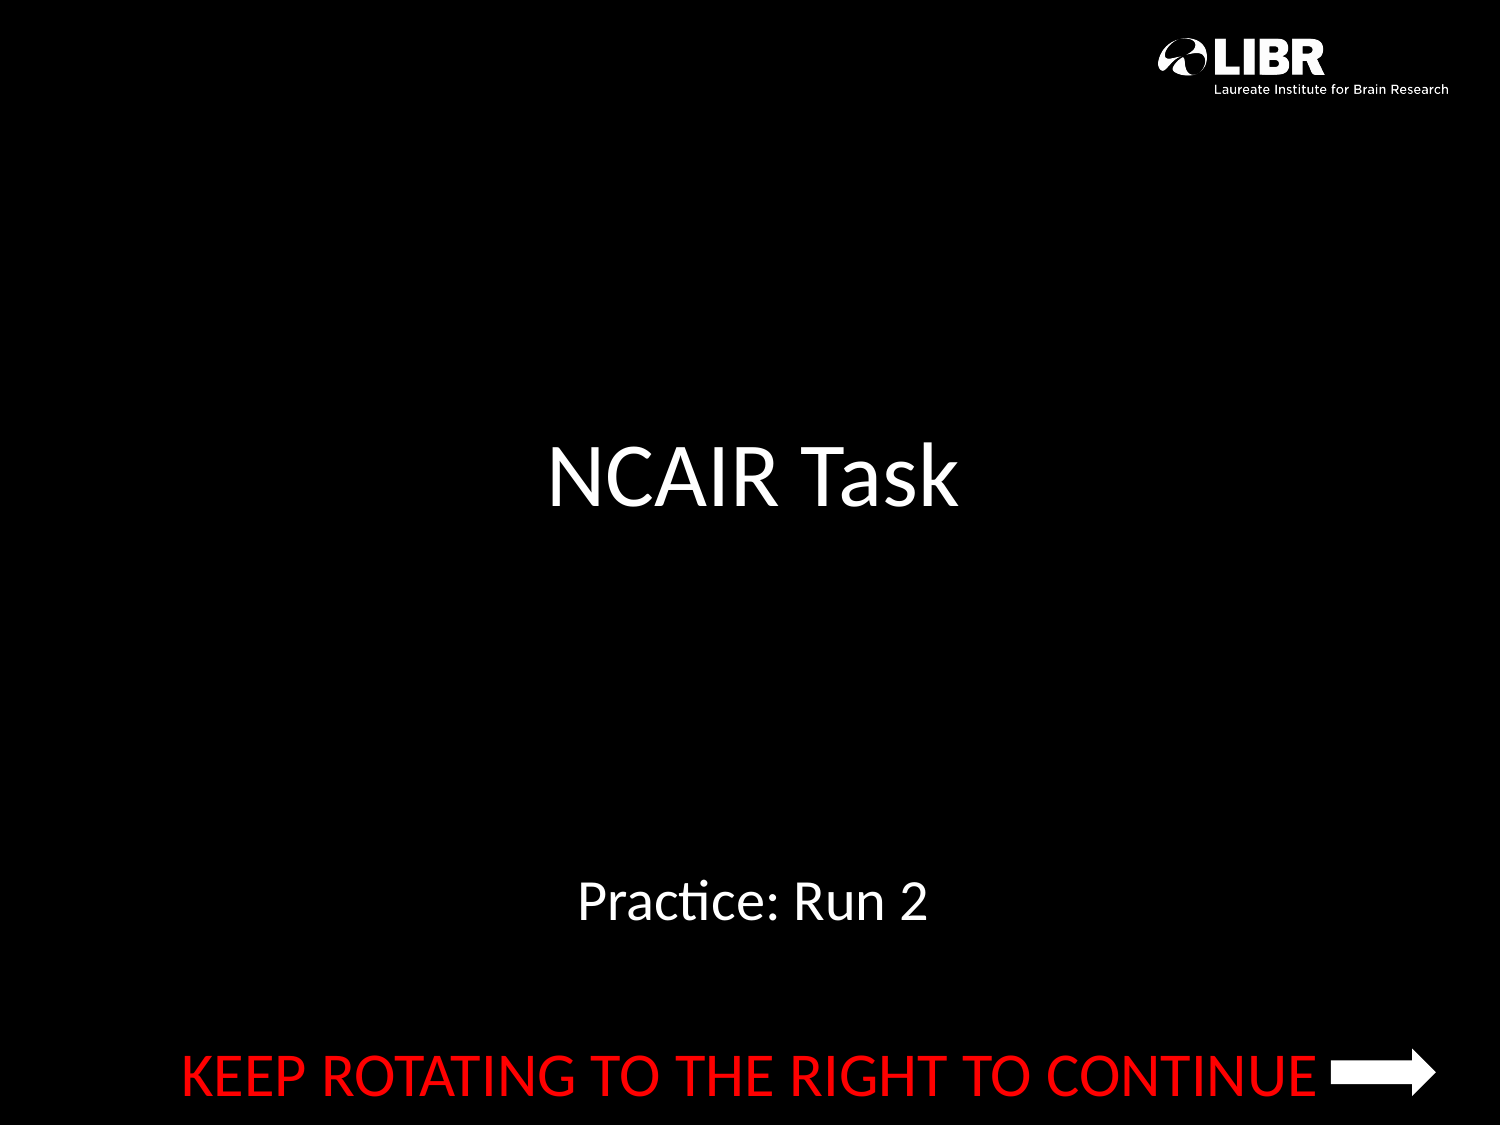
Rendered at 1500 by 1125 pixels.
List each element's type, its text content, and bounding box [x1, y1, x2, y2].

text_box Practice: Run 2 [518, 854, 989, 940]
picture [1158, 38, 1448, 94]
text_box KEEP ROTATING TO THE RIGHT TO CONTINUE [0, 1017, 1500, 1125]
text_box [1330, 1047, 1437, 1097]
title NCAIR Task [59, 349, 1448, 591]
